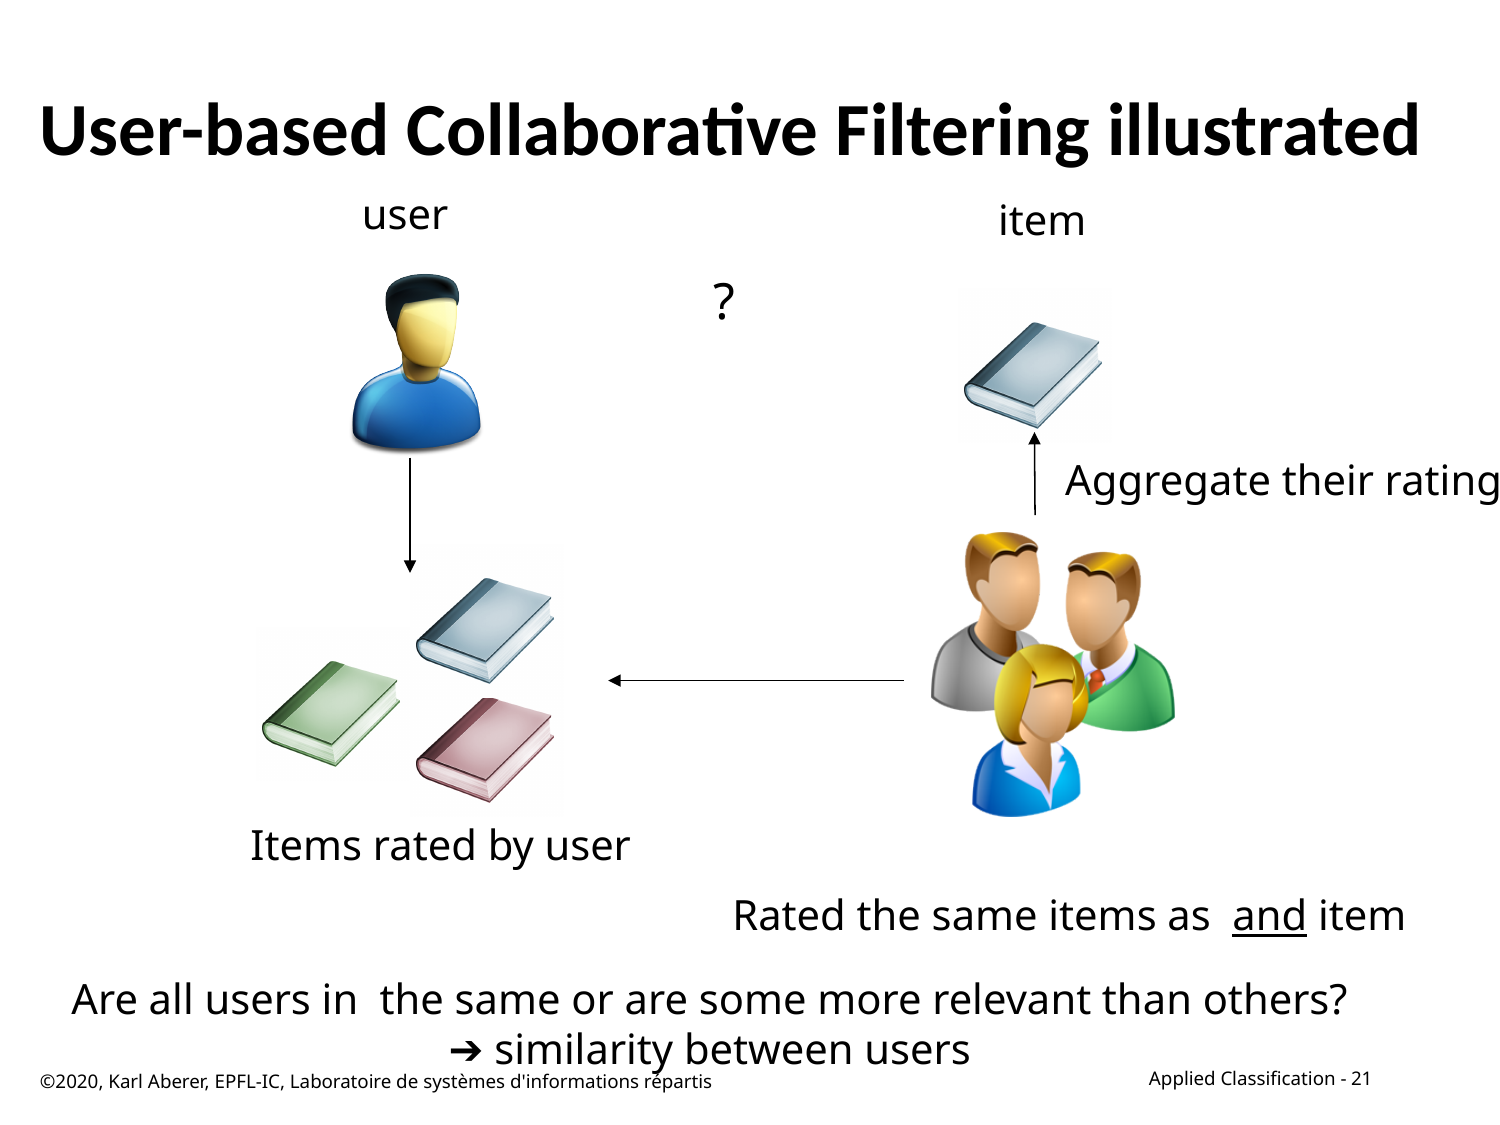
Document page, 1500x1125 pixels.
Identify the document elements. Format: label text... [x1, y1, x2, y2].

text_box Aggregate their ratings [1050, 445, 1500, 511]
picture [320, 269, 512, 461]
picture [911, 532, 1196, 817]
picture [256, 544, 564, 817]
picture [957, 288, 1112, 443]
title User-based Collaborative Filtering illustrated [24, 49, 1459, 201]
footer ©2020, Karl Aberer, EPFL-IC, Laboratoire de systèmes d'informations répartis [24, 1062, 988, 1101]
